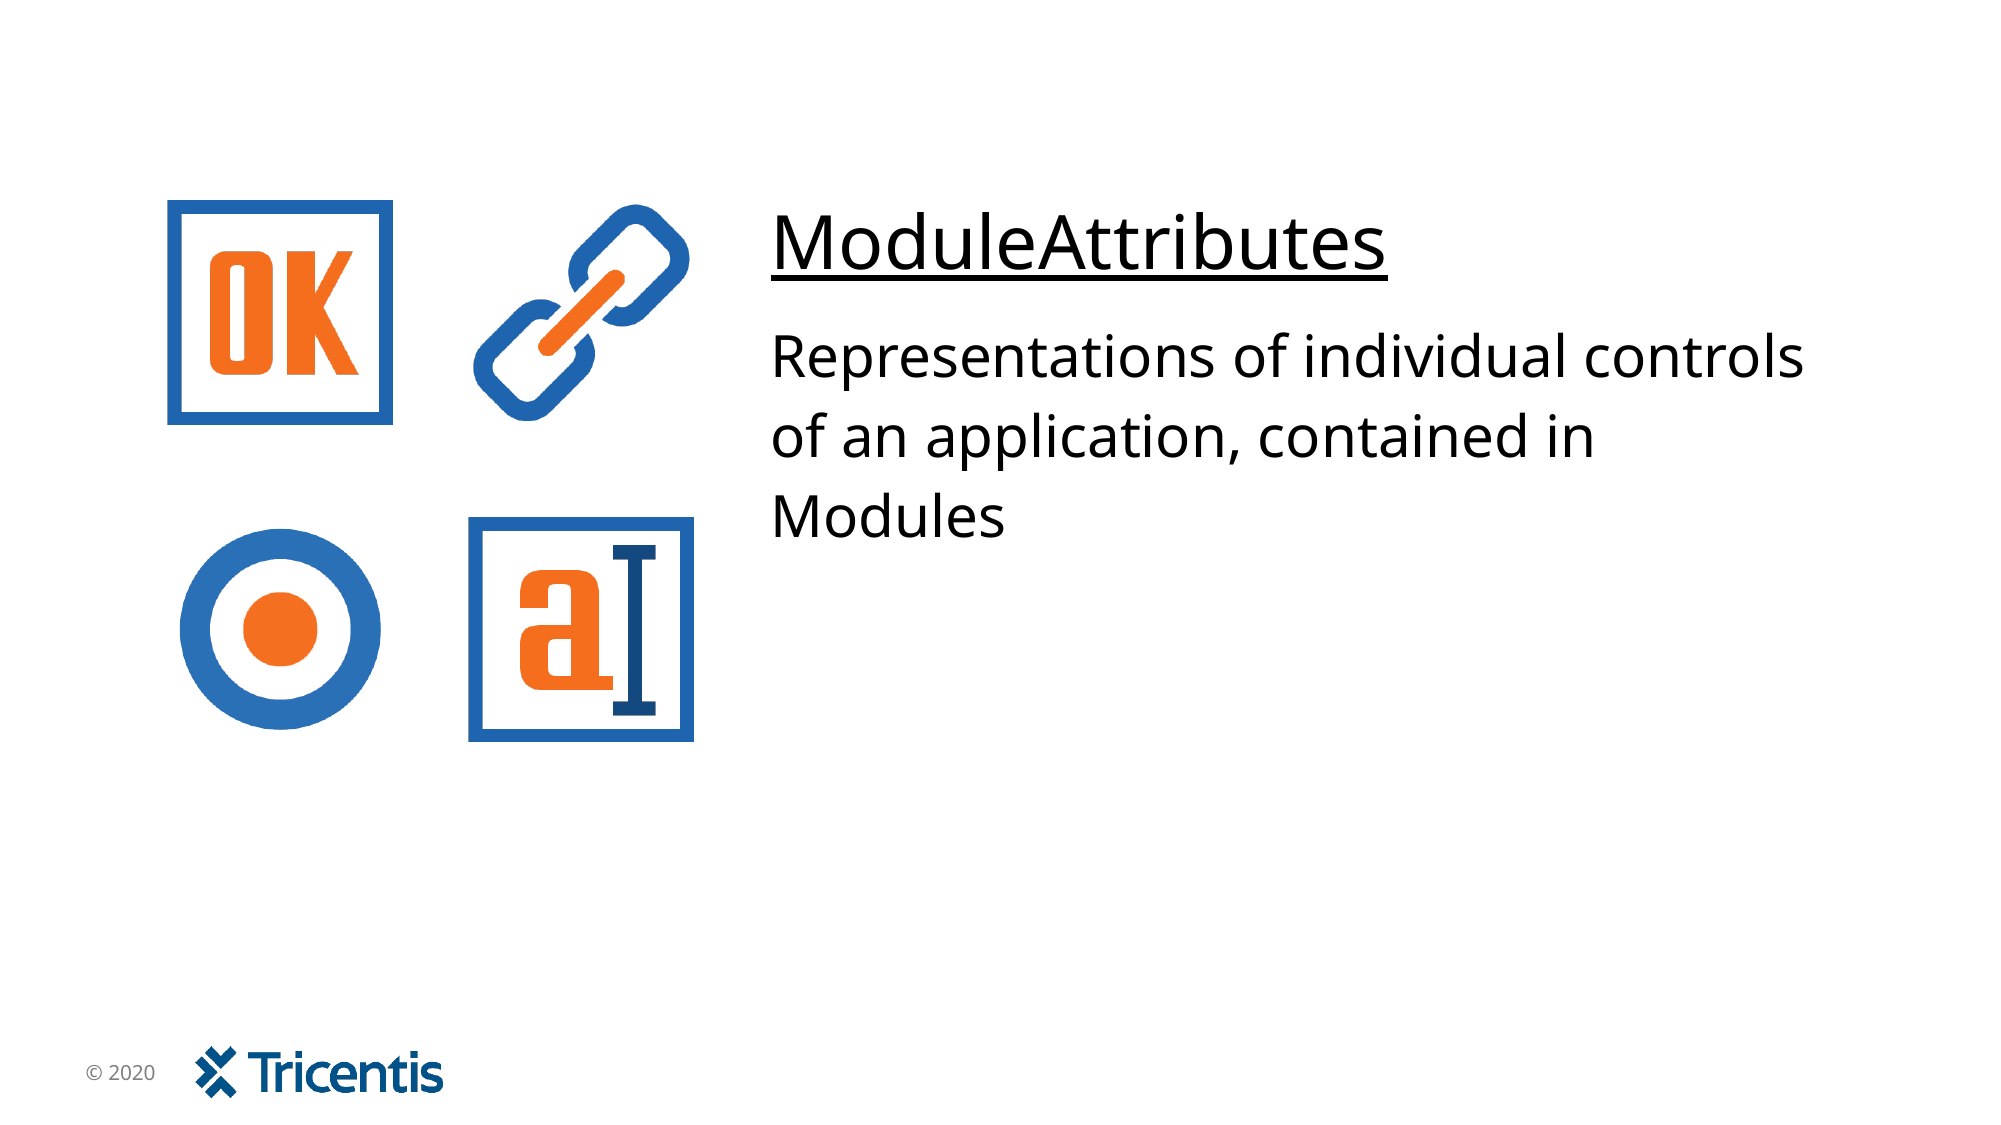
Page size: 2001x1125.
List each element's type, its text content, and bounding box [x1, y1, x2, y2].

text_box ModuleAttributes Representations of individual controls of an application, contained in Modules [755, 194, 1859, 549]
picture [454, 199, 708, 425]
picture [167, 516, 393, 742]
picture [153, 199, 407, 425]
picture [195, 1046, 443, 1098]
picture [454, 516, 708, 742]
